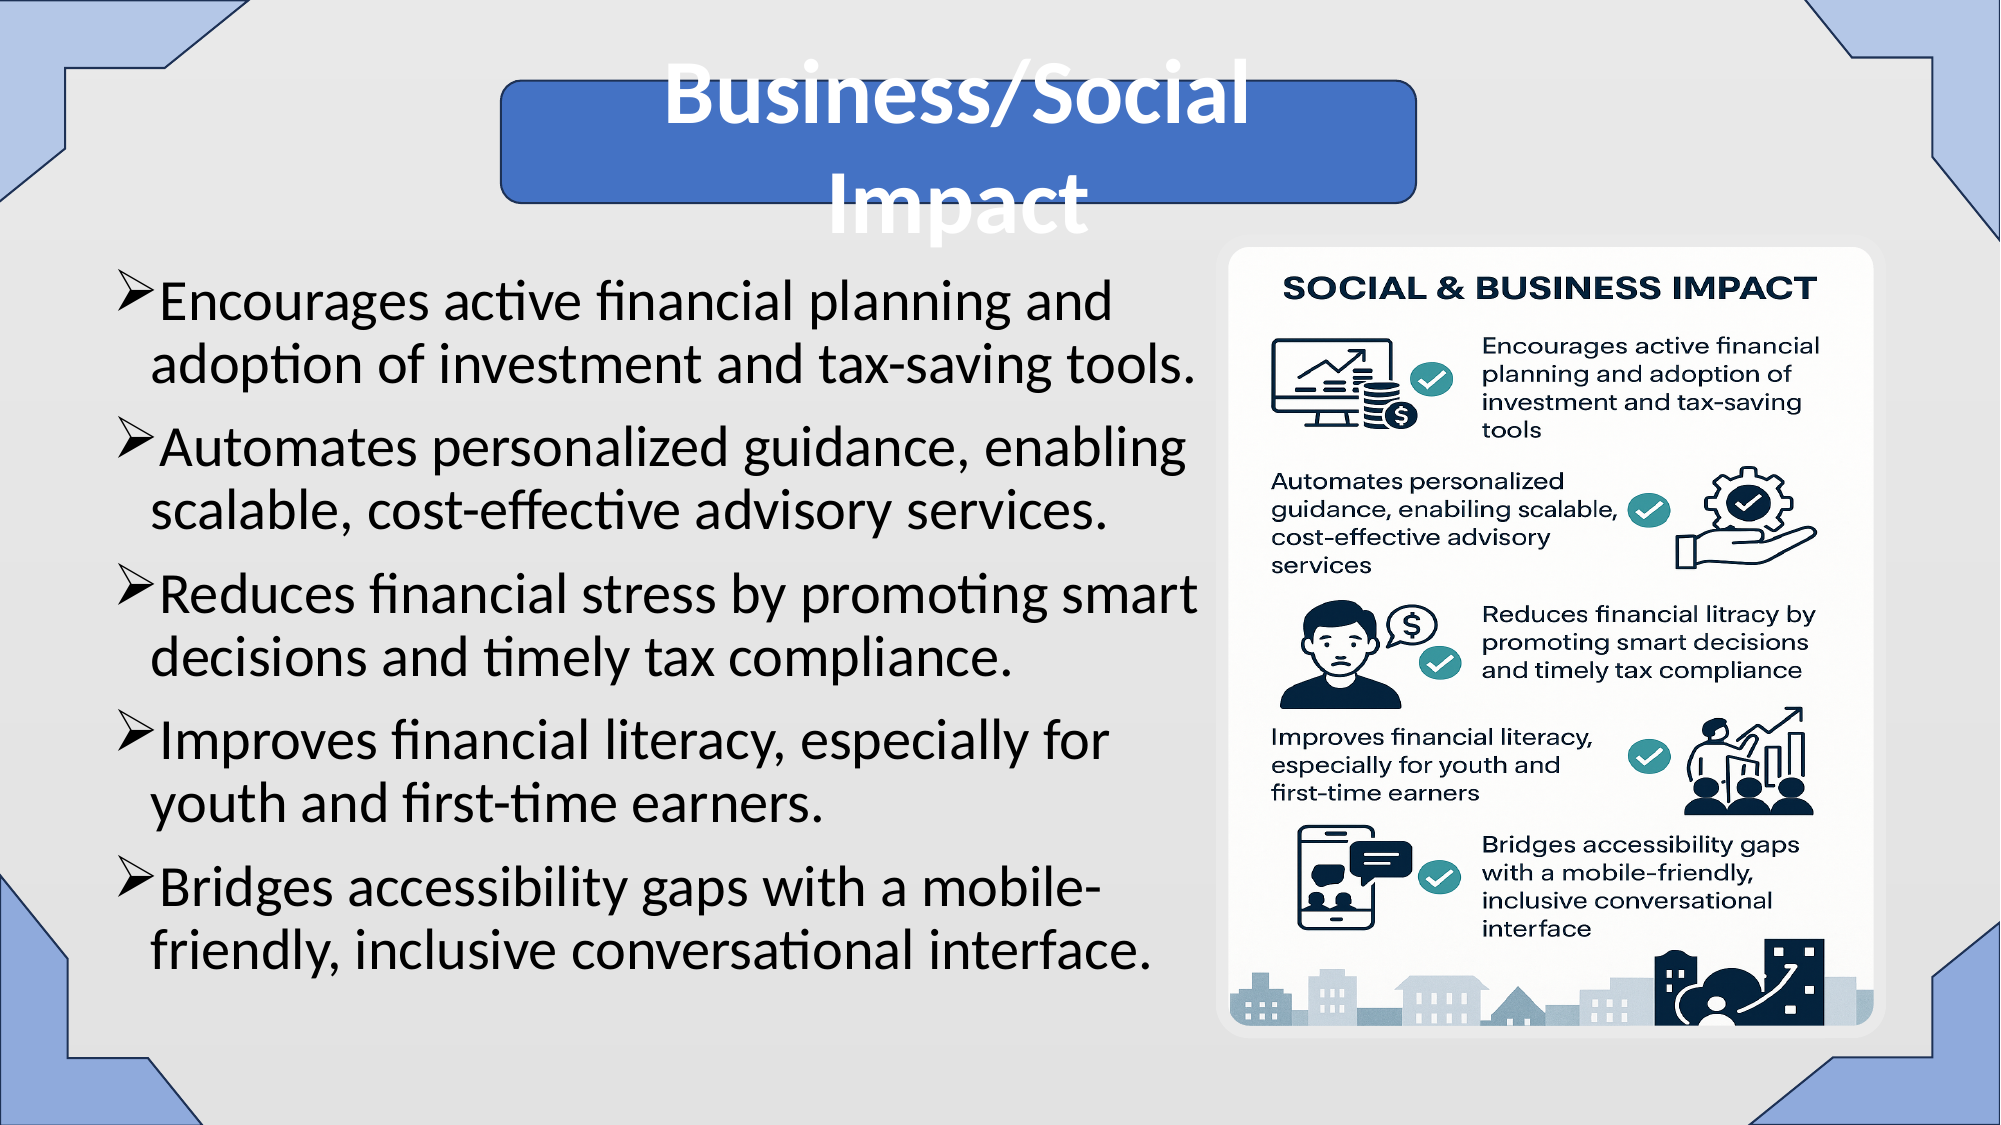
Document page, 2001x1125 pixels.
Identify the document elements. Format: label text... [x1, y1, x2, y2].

text_box Business/Social Impact [499, 79, 1418, 205]
text_box [1804, 0, 2000, 243]
picture [1221, 240, 1880, 1033]
text_box [0, 0, 251, 203]
text_box [0, 873, 204, 1125]
text_box [1747, 920, 2000, 1125]
list Encourages active financial planning and adoption of investment and tax-saving tools. Automates personalized guidance, enabling scalable, cost-effective advisory services. Reduces financial stress by promoting smart decisions and timely tax compliance. Improves financial literacy, especially for youth and first-time earners. Bridges accessibility gaps with a mobile-friendly, inclusive conversational interface. [98, 262, 1222, 1099]
